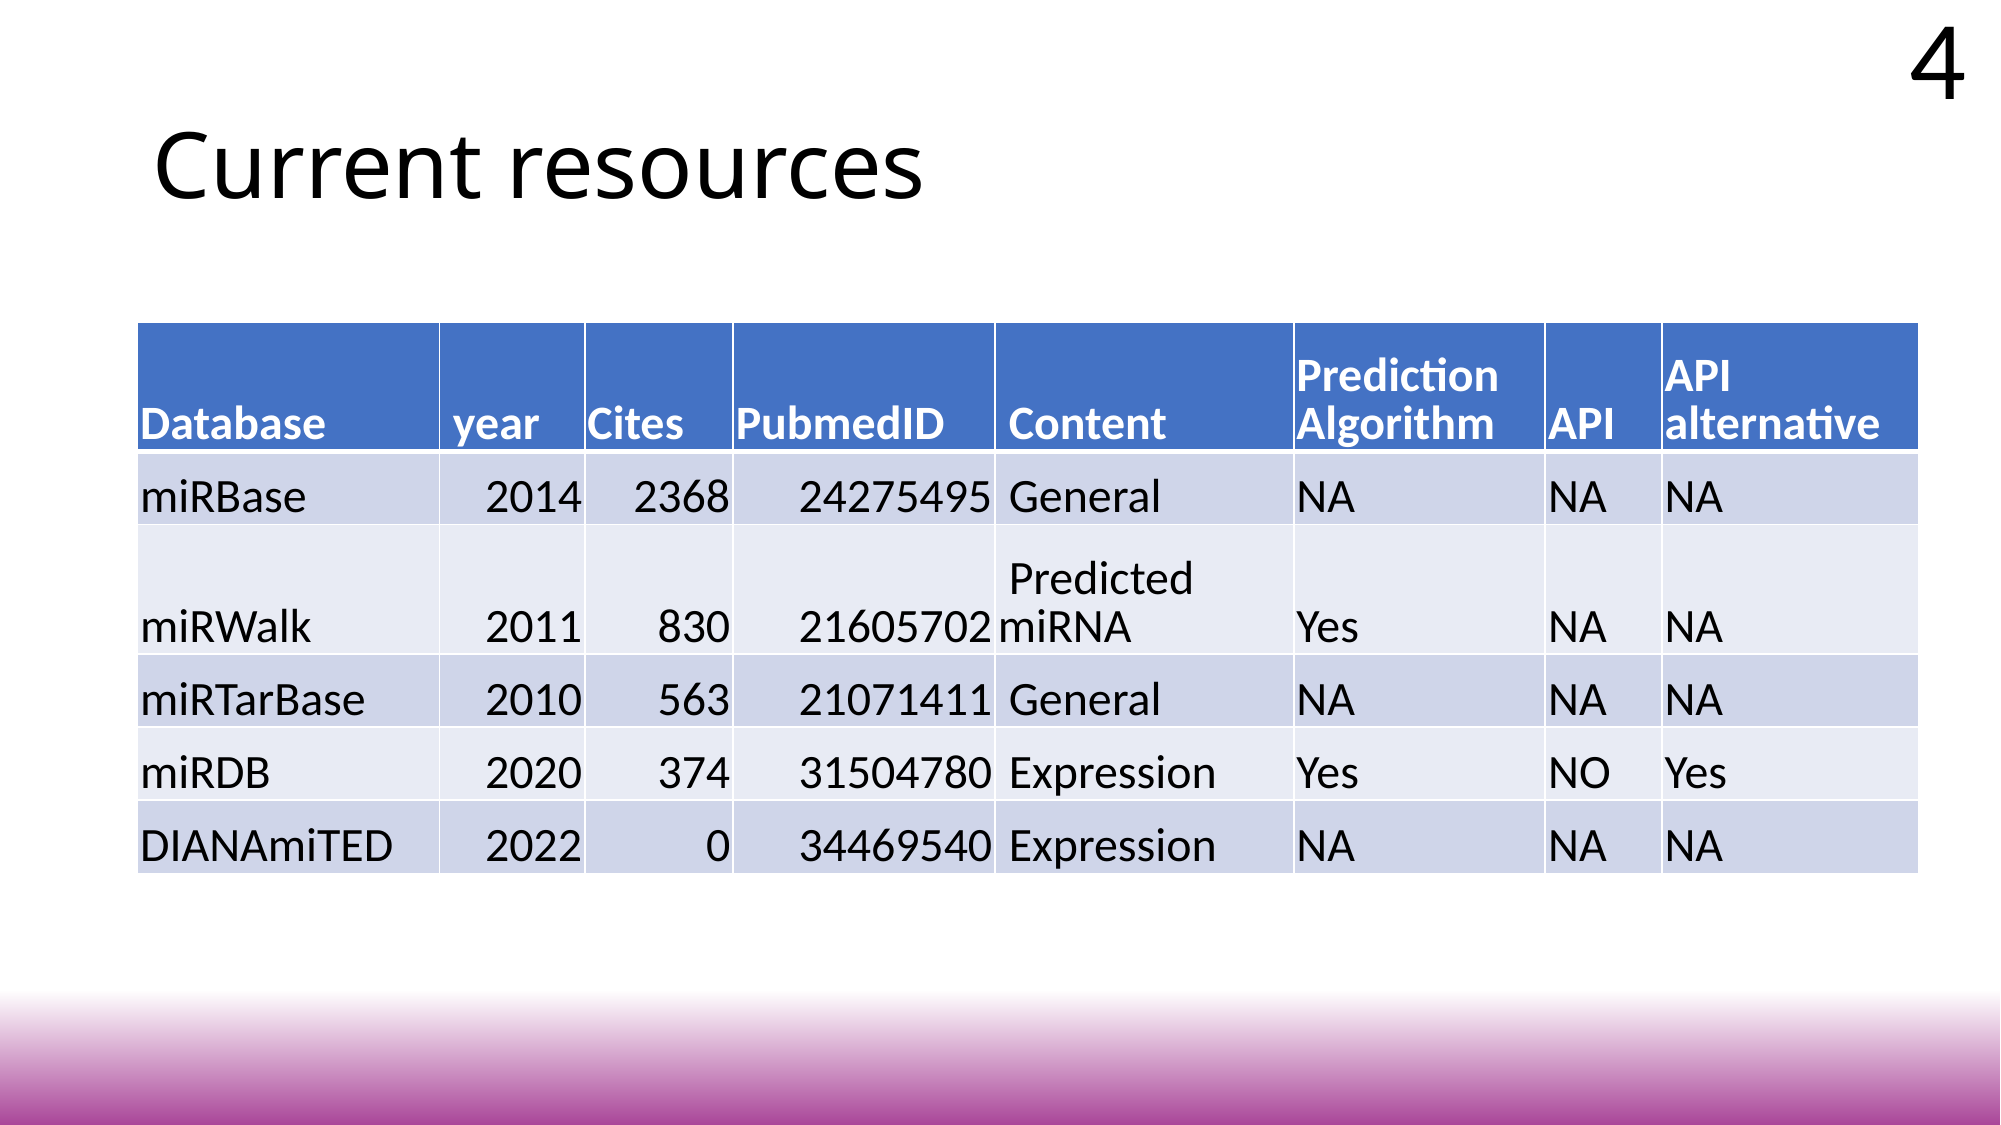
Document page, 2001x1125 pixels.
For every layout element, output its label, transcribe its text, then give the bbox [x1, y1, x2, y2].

table_cell 2020 [440, 728, 584, 799]
table_cell Yes [1663, 728, 1918, 799]
table_cell NA [1546, 801, 1661, 873]
text_box 4 [1894, 0, 1982, 130]
table_cell DIANAmiTED [138, 801, 439, 873]
table_cell 21071411 [734, 655, 994, 726]
table_cell 830 [586, 525, 732, 653]
table_cell Expression [996, 801, 1293, 873]
table_cell NO [1546, 728, 1661, 799]
table_cell miRDB [138, 728, 439, 799]
table_cell 2368 [586, 454, 732, 524]
table_cell 2011 [440, 525, 584, 653]
table_cell Predicted miRNA [996, 525, 1293, 653]
table_cell NA [1295, 454, 1544, 524]
table_cell 0 [586, 801, 732, 873]
table_cell miRBase [138, 454, 439, 524]
table_cell 24275495 [734, 454, 994, 524]
table_header API alternative [1663, 323, 1918, 449]
table_cell 31504780 [734, 728, 994, 799]
table_cell miRWalk [138, 525, 439, 653]
table_header API [1546, 323, 1661, 449]
table_header year [440, 323, 584, 449]
table_cell 2014 [440, 454, 584, 524]
title Current resources [137, 59, 1863, 278]
table_cell miRTarBase [138, 655, 439, 726]
table_cell NA [1663, 655, 1918, 726]
table_cell General [996, 655, 1293, 726]
table_cell NA [1546, 454, 1661, 524]
table_cell 563 [586, 655, 732, 726]
table_cell 2022 [440, 801, 584, 873]
table_cell 34469540 [734, 801, 994, 873]
table_header PubmedID [734, 323, 994, 449]
table_header Prediction Algorithm [1295, 323, 1544, 449]
table_cell General [996, 454, 1293, 524]
table_cell Yes [1295, 525, 1544, 653]
table_cell NA [1663, 454, 1918, 524]
table_header Database [138, 323, 439, 449]
table_cell NA [1295, 655, 1544, 726]
table_header Cites [586, 323, 732, 449]
table_cell 374 [586, 728, 732, 799]
table_cell 21605702 [734, 525, 994, 653]
table_cell Expression [996, 728, 1293, 799]
table_cell NA [1663, 801, 1918, 873]
table_cell NA [1663, 525, 1918, 653]
table_cell NA [1295, 801, 1544, 873]
table_cell NA [1546, 655, 1661, 726]
table_cell Yes [1295, 728, 1544, 799]
table_header Content [996, 323, 1293, 449]
table_cell NA [1546, 525, 1661, 653]
table_cell 2010 [440, 655, 584, 726]
